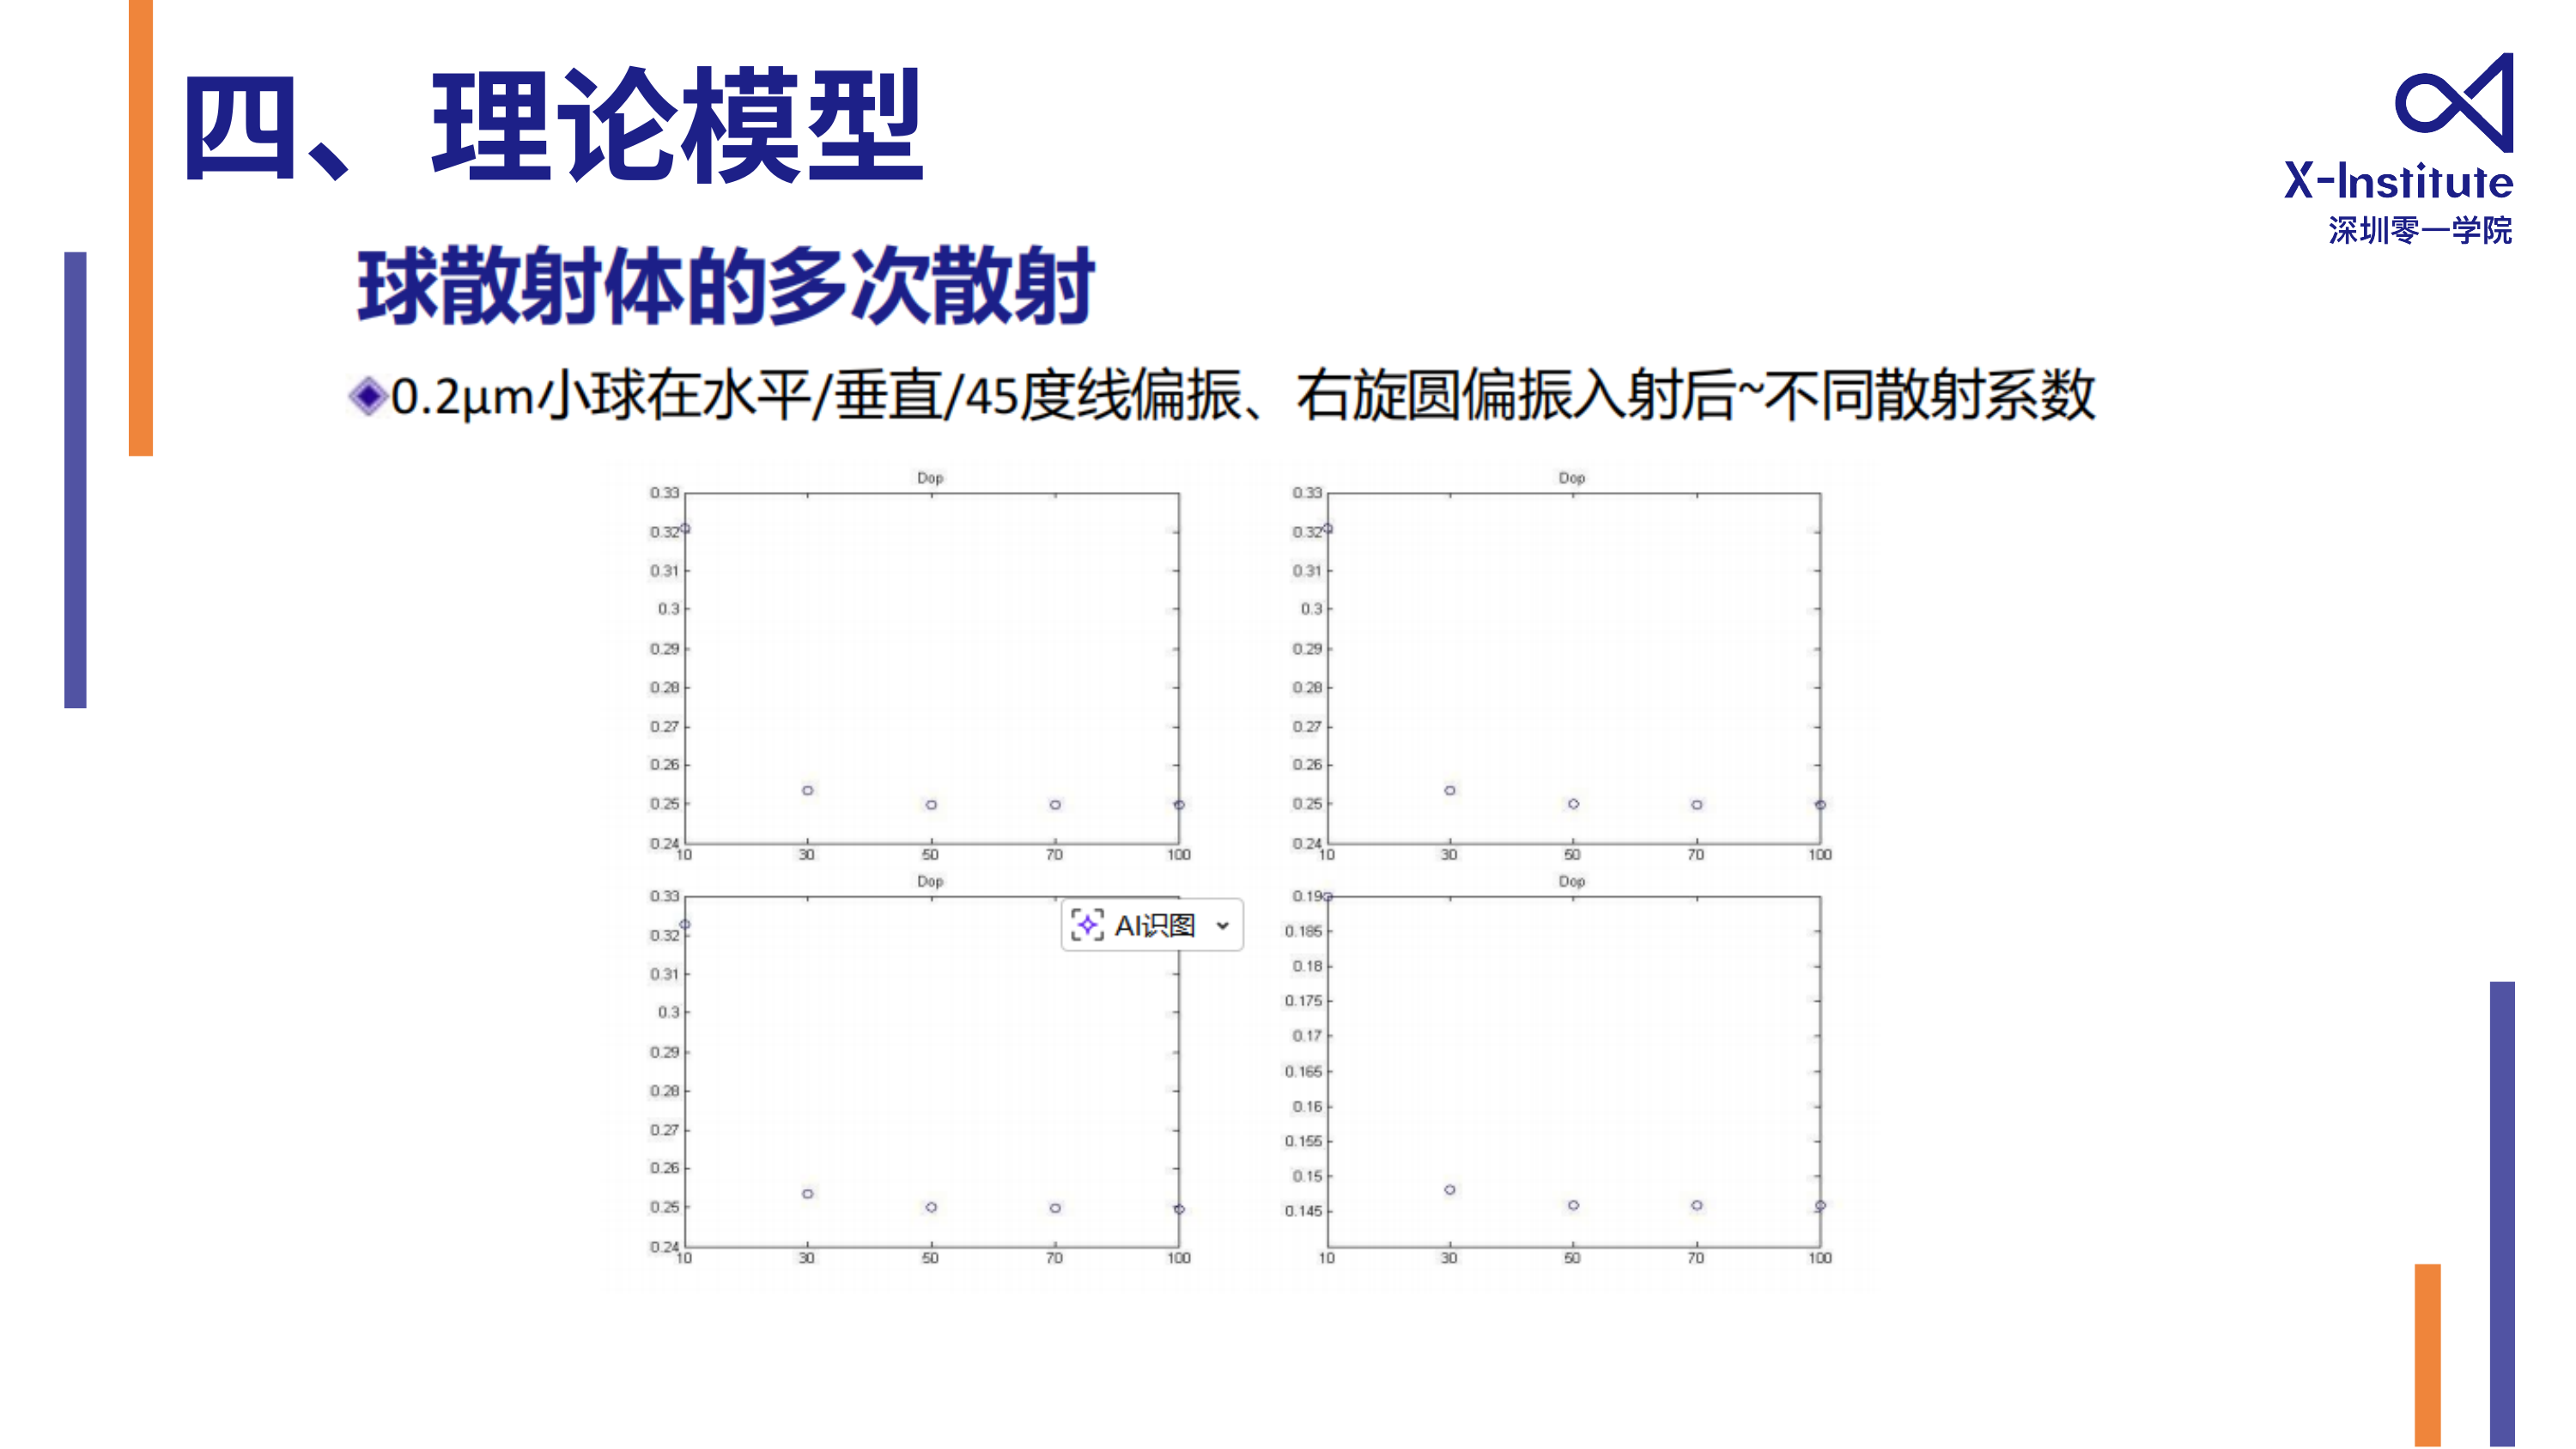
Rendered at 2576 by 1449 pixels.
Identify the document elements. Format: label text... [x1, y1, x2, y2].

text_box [128, 0, 154, 457]
picture [343, 230, 2118, 1298]
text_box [2489, 981, 2516, 1447]
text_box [2415, 1264, 2441, 1447]
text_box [64, 252, 87, 709]
picture [2269, 27, 2533, 260]
text_box 四、理论模型 [178, 0, 1764, 198]
